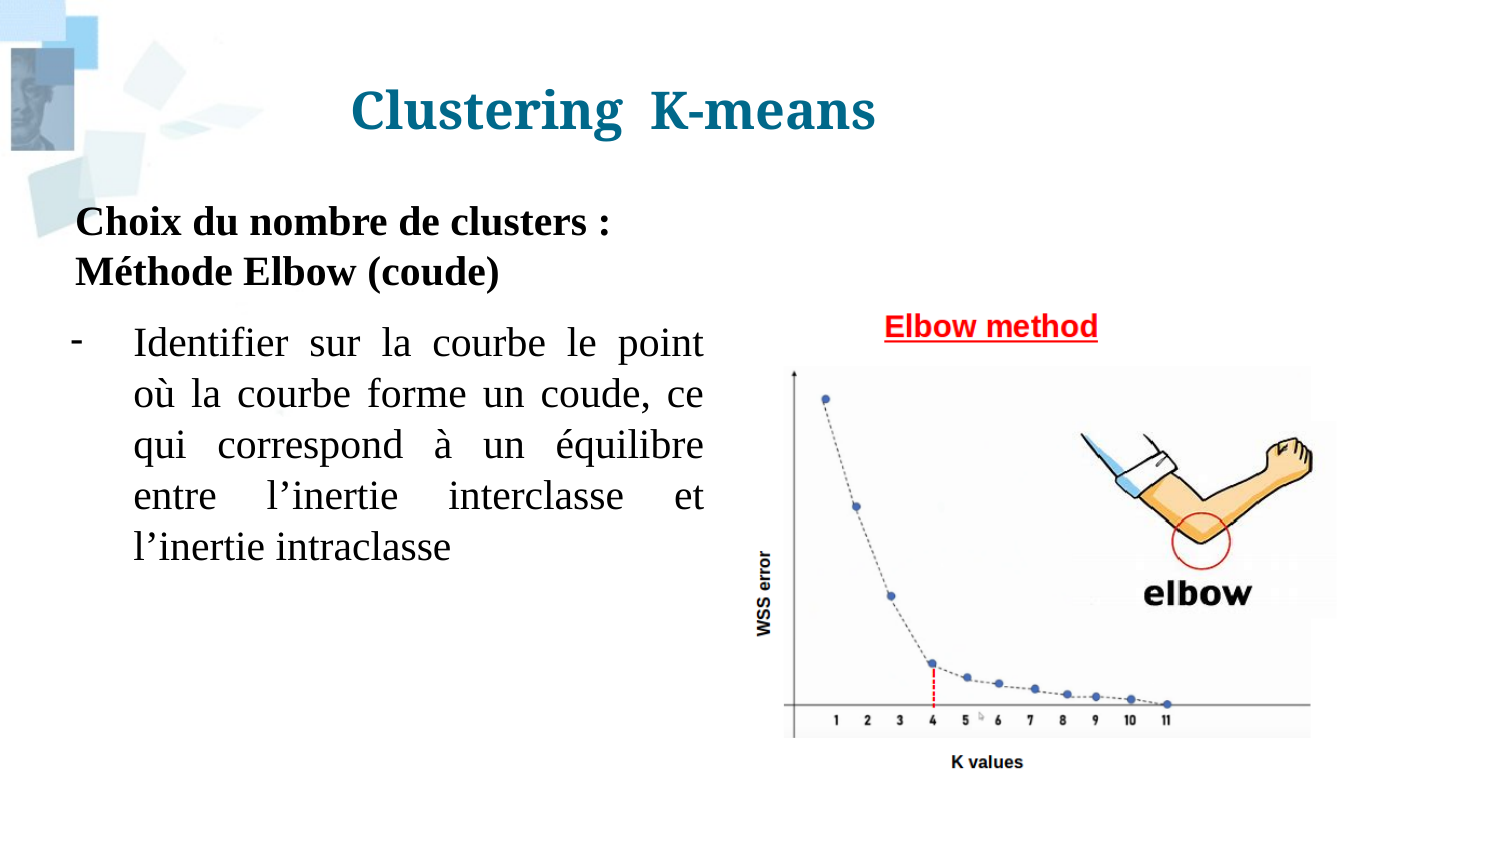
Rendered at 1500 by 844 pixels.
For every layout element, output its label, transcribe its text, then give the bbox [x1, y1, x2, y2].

picture [0, 0, 396, 417]
picture [688, 268, 1412, 807]
list Choix du nombre de clusters : Méthode Elbow (coude) [75, 194, 728, 313]
text_box Clustering K-means [346, 71, 919, 140]
list Identifier sur la courbe le point où la courbe forme un coude, ce qui correspond à un équilibre entre l’inertie interclasse et l’inertie intraclasse [58, 313, 683, 789]
